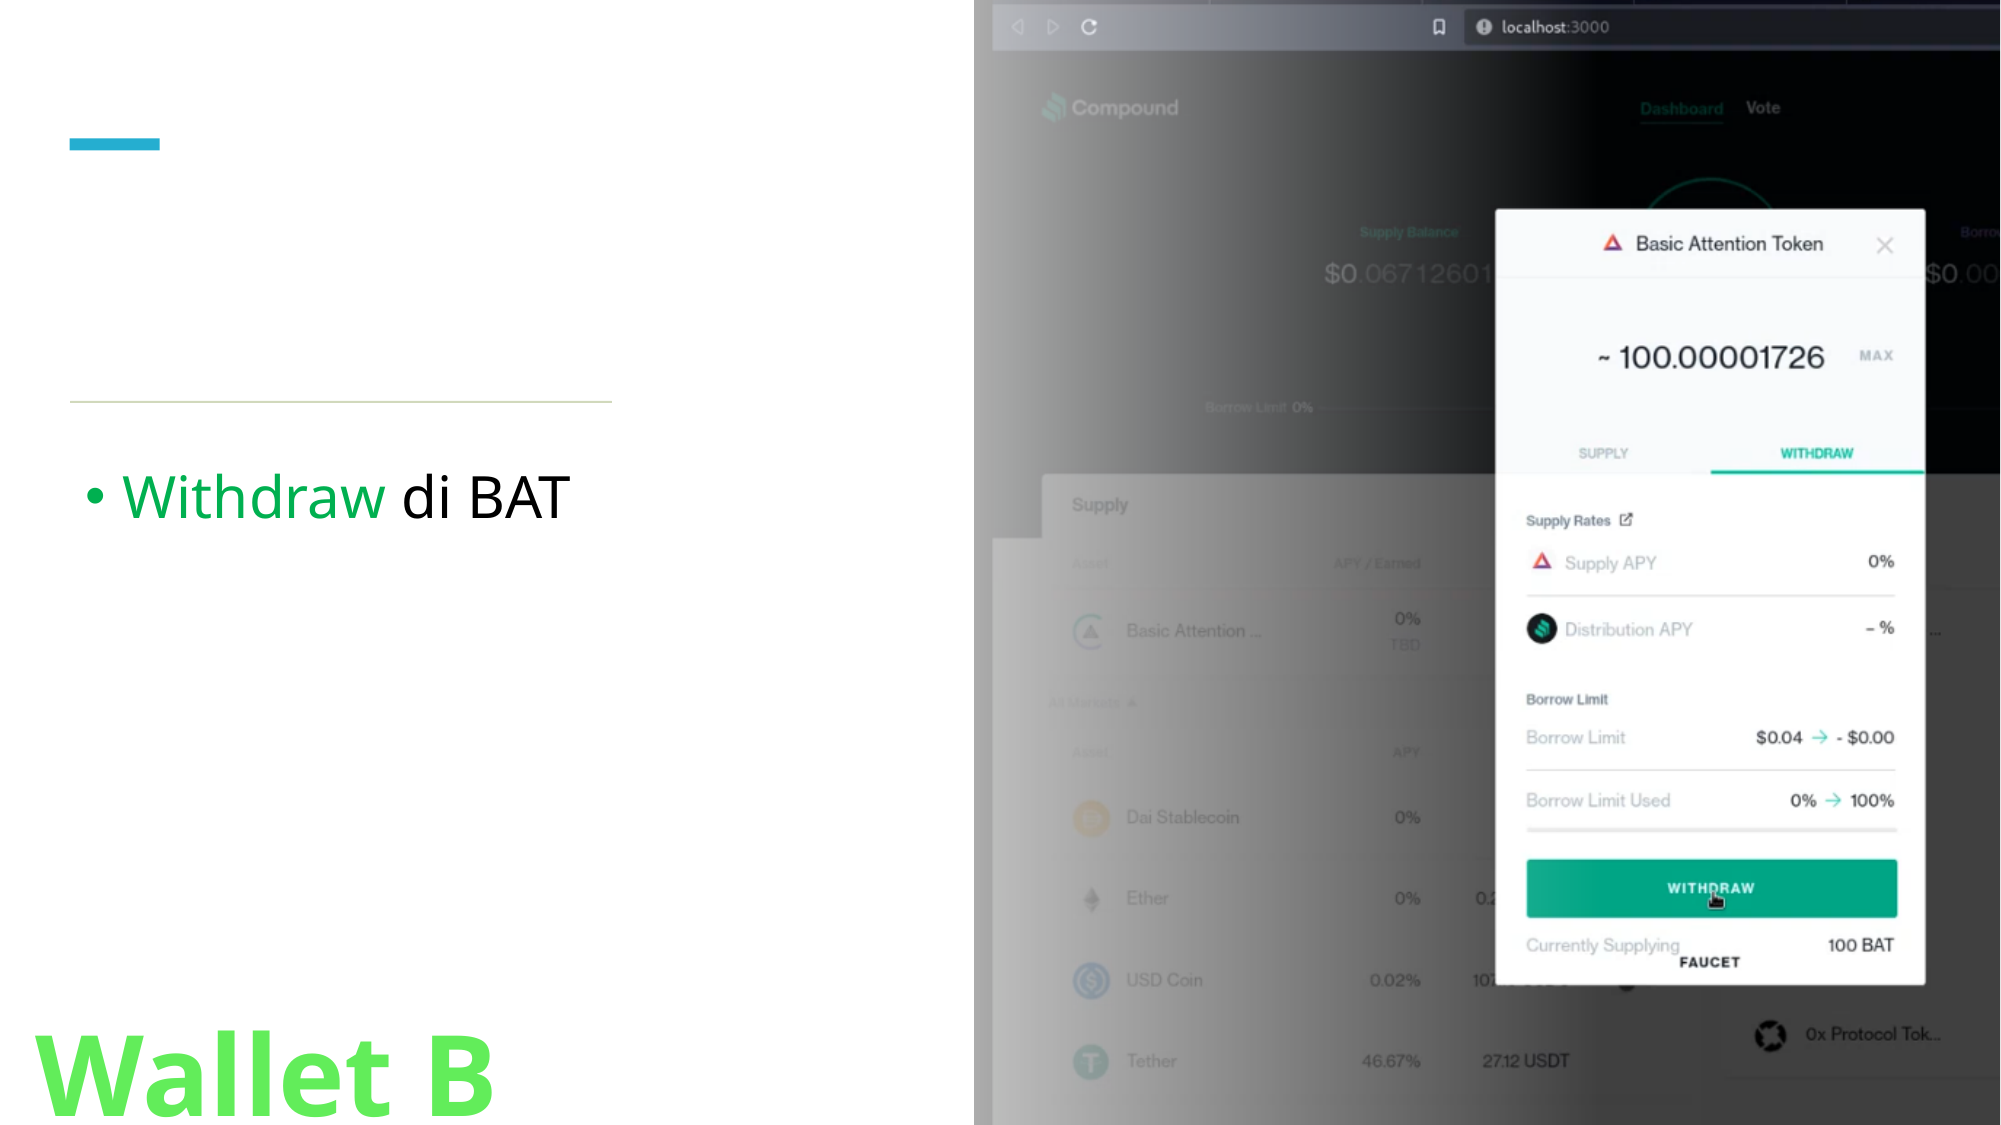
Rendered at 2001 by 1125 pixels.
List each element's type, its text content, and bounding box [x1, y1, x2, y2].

text_box [0, 0, 974, 1125]
text_box Withdraw di BAT [60, 445, 625, 972]
picture [974, 0, 2001, 1125]
text_box Wallet B [20, 996, 514, 1125]
text_box [69, 137, 161, 151]
